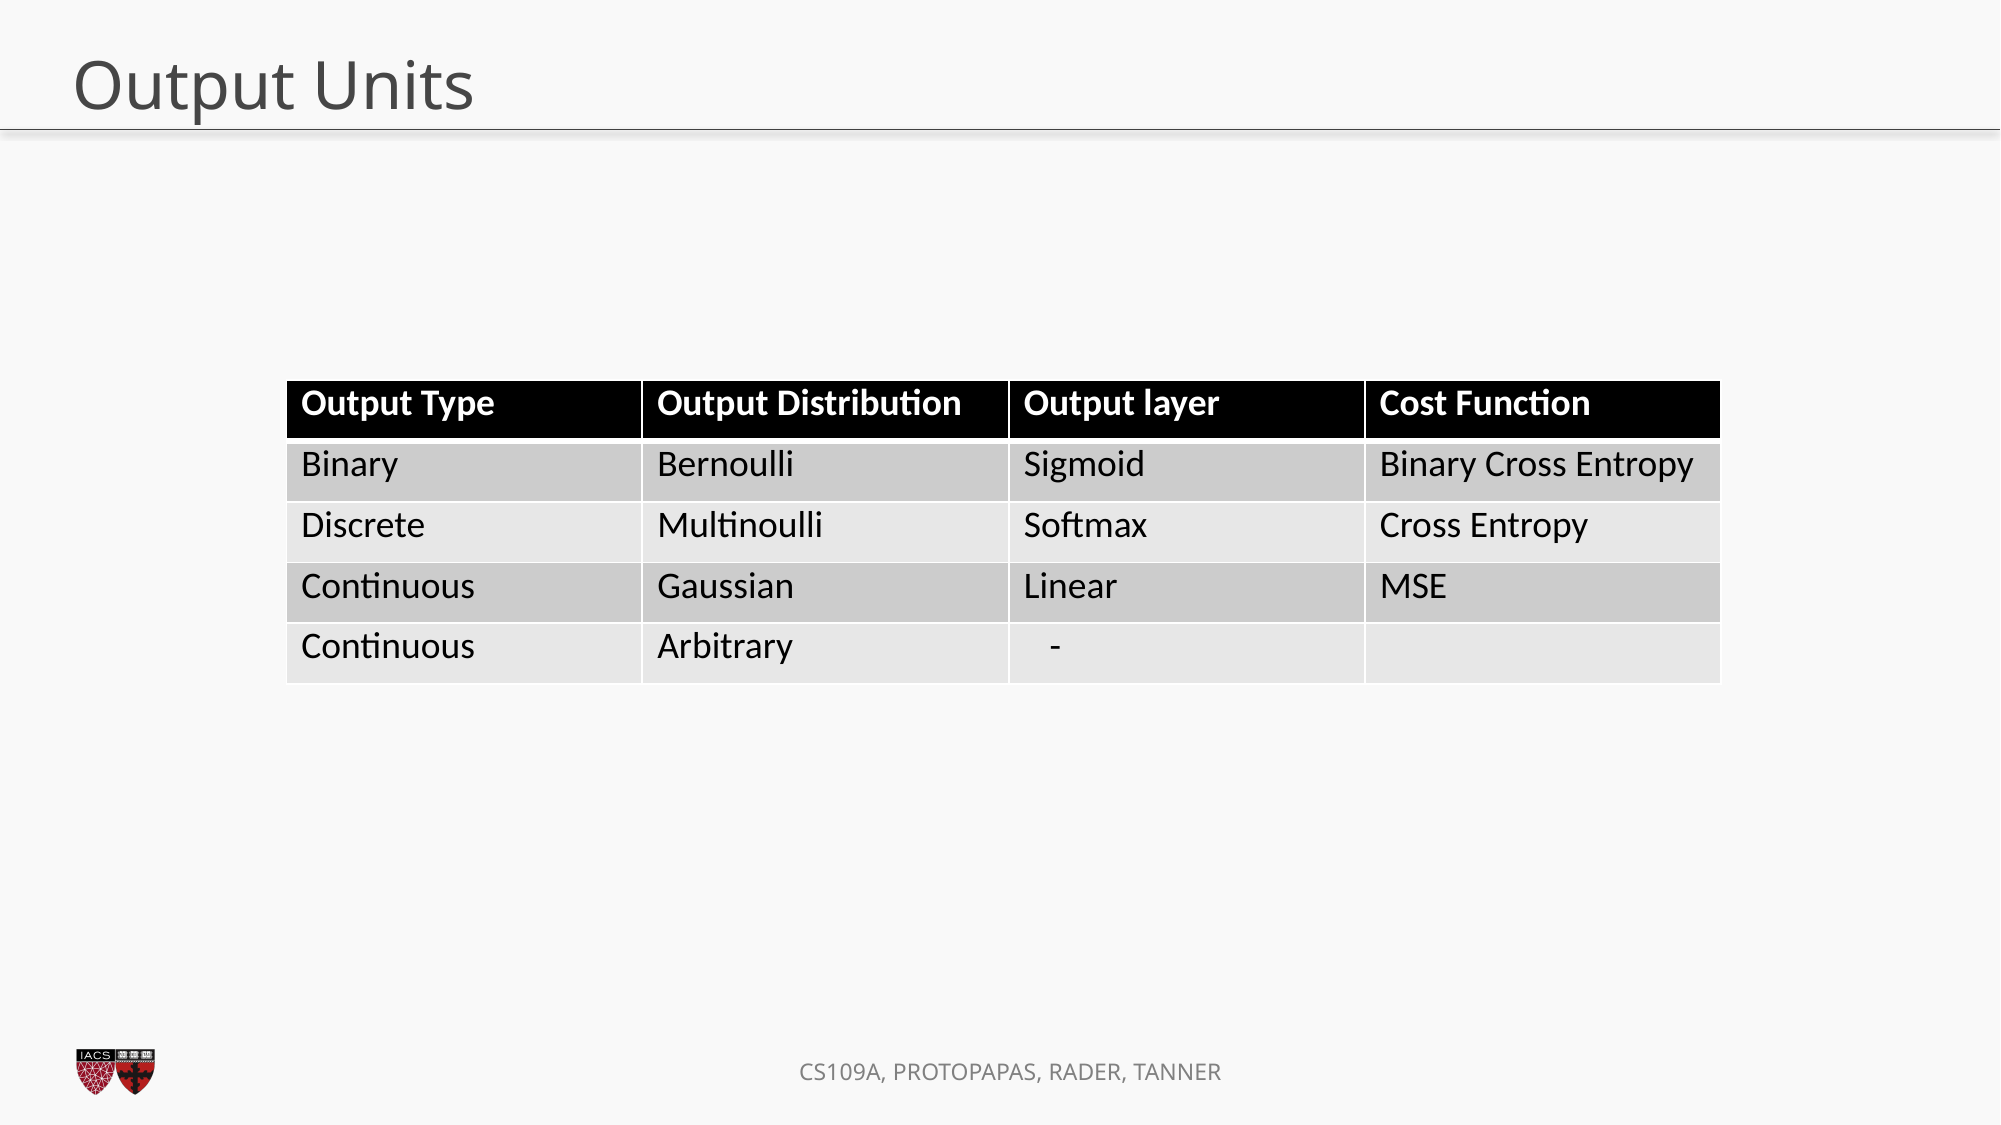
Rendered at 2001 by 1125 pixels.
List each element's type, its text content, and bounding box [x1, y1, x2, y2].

table_header Output Distribution [643, 381, 1008, 438]
table_cell Discrete [287, 503, 641, 562]
table_cell Continuous [287, 563, 641, 622]
table_cell [1366, 624, 1720, 683]
table_cell Cross Entropy [1366, 503, 1720, 562]
title Output Units [57, 35, 1943, 162]
table_cell Sigmoid [1010, 444, 1364, 501]
table_cell Bernoulli [643, 444, 1008, 501]
table_cell Binary [287, 444, 641, 501]
table_cell Continuous [287, 624, 641, 683]
table_cell Gaussian [643, 563, 1008, 622]
table_cell Arbitrary [643, 624, 1008, 683]
table_header Output layer [1010, 381, 1364, 438]
table_cell Softmax [1010, 503, 1364, 562]
table_header Output Type [287, 381, 641, 438]
table_header Cost Function [1366, 381, 1720, 438]
table_cell Binary Cross Entropy [1366, 444, 1720, 501]
table_cell MSE [1366, 563, 1720, 622]
table_cell - [1010, 624, 1364, 683]
table_cell Linear [1010, 563, 1364, 622]
table_cell Multinoulli [643, 503, 1008, 562]
picture [75, 1049, 155, 1095]
